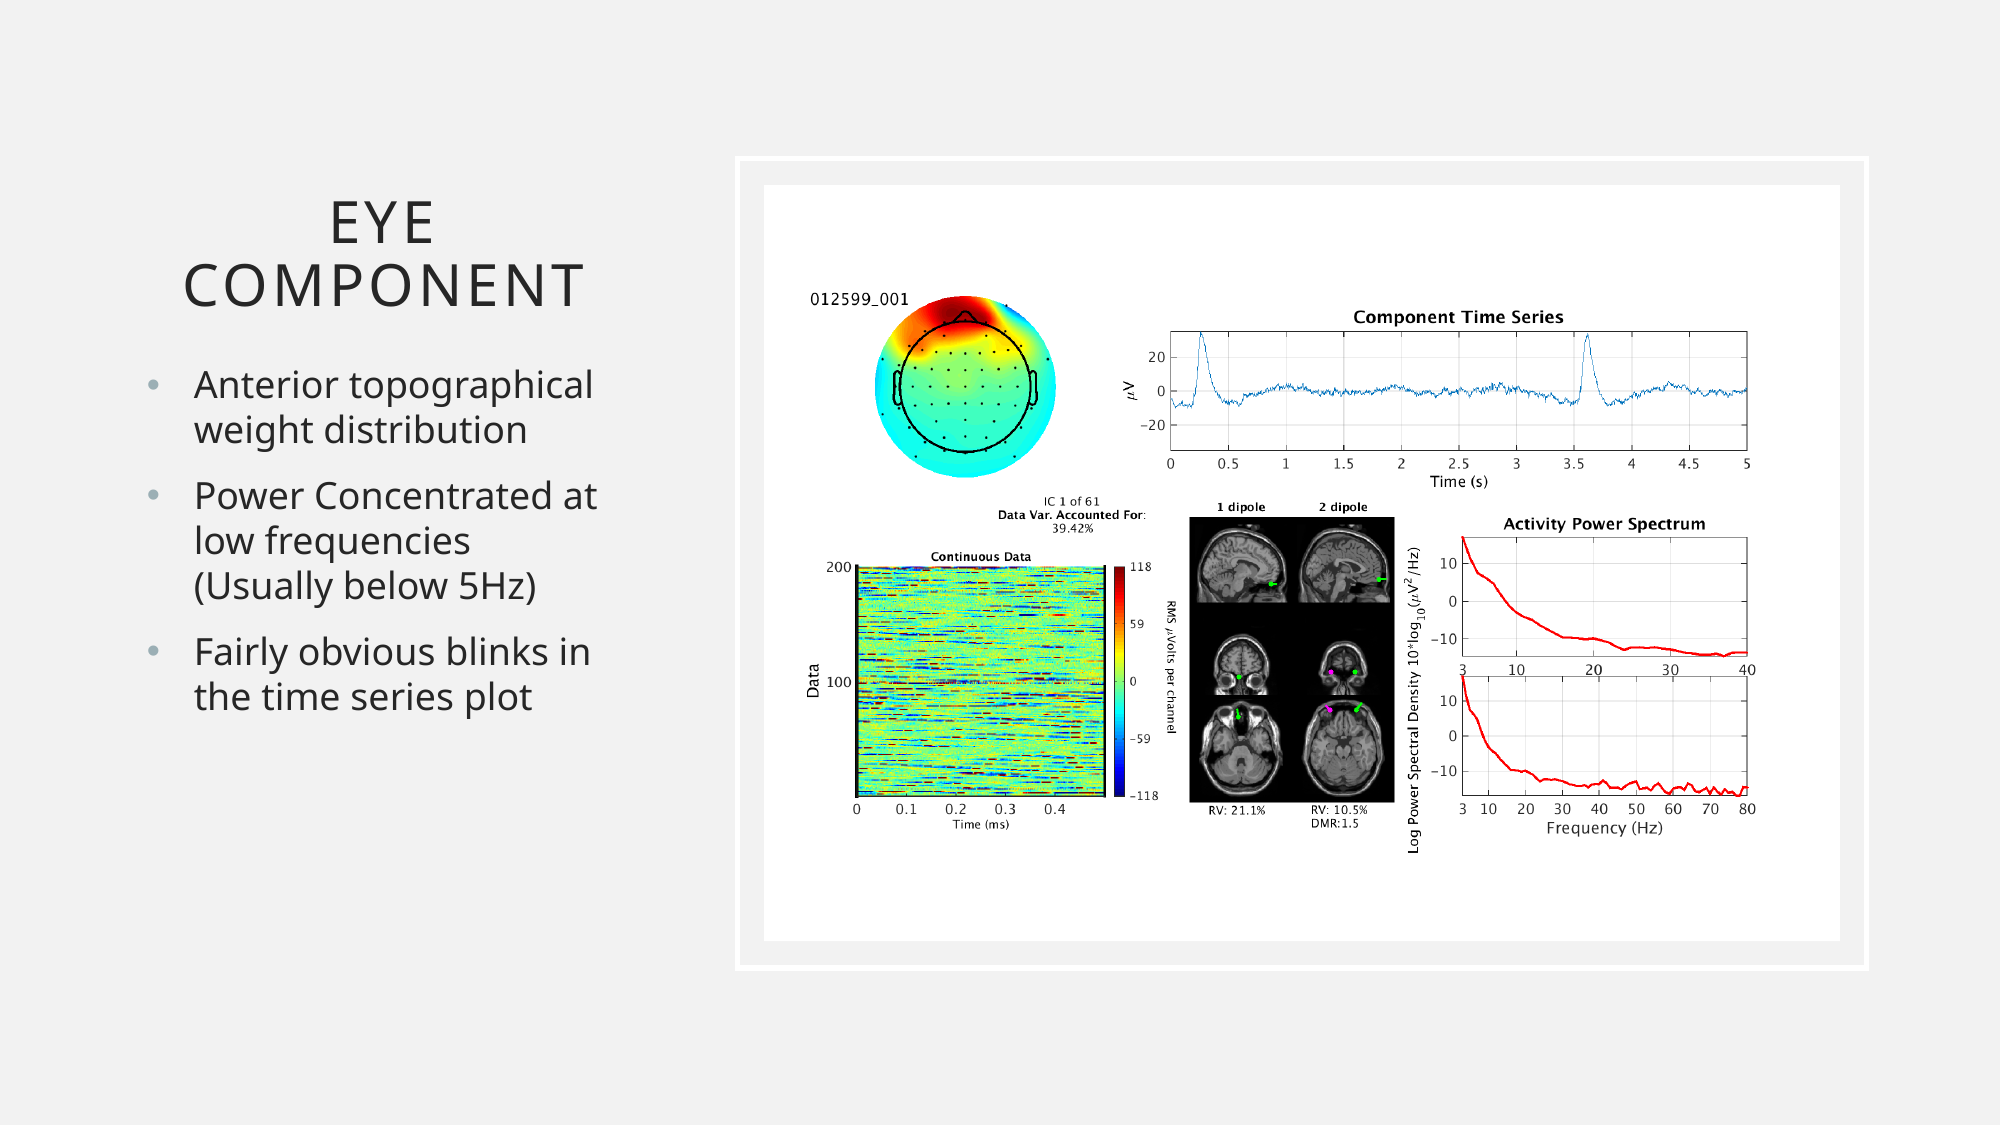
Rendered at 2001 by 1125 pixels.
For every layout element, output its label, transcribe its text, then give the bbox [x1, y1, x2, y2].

text_box Eye Component [131, 158, 636, 354]
text_box [736, 157, 1868, 969]
picture [791, 265, 1813, 861]
text_box [763, 184, 1841, 942]
text_box Anterior topographical weight distribution Power Concentrated at low frequencies (Usually below 5Hz) Fairly obvious blinks in the time series plot [131, 354, 635, 760]
